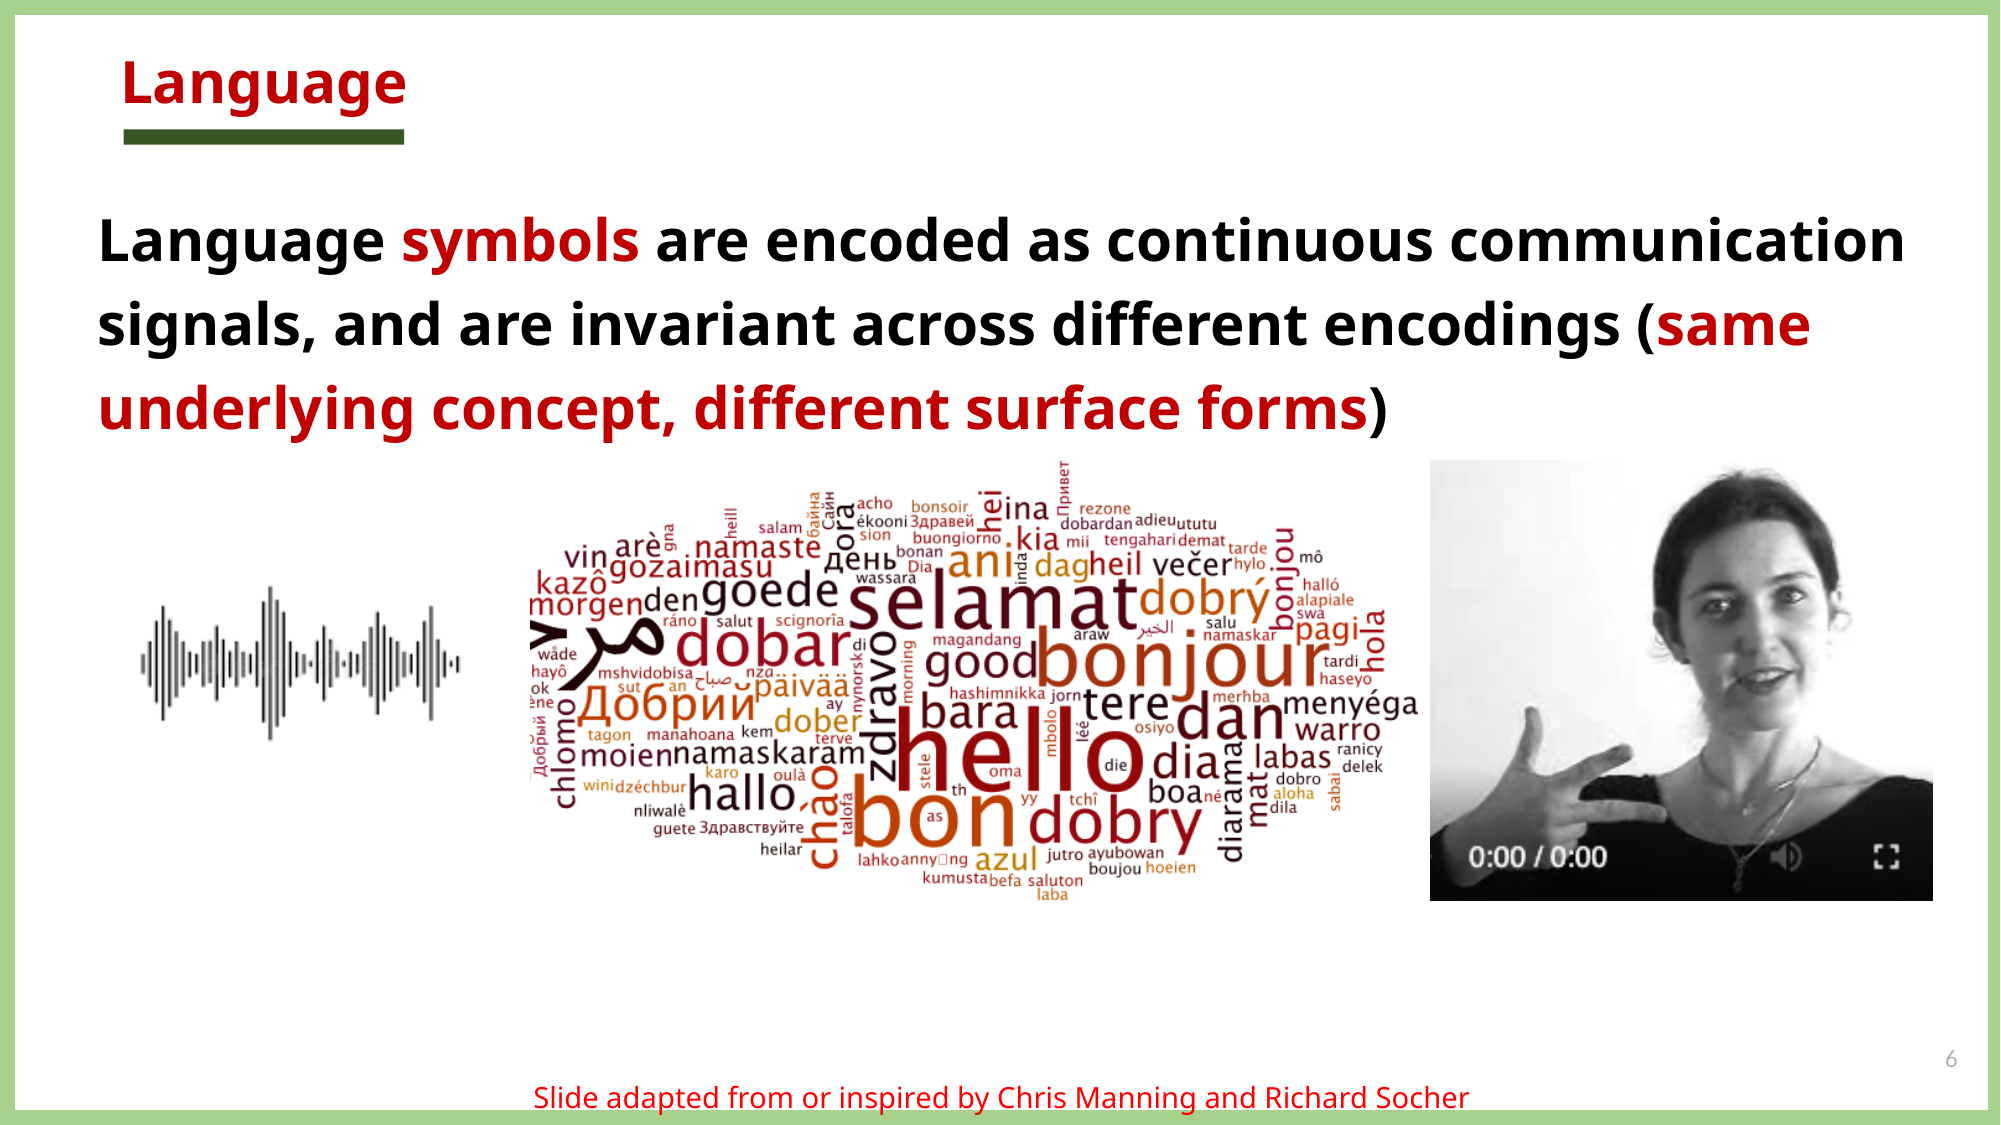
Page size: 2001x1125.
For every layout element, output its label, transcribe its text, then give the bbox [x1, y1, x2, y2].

picture [1430, 460, 1933, 901]
picture [60, 367, 1418, 994]
title Language [105, 45, 492, 169]
text_box [123, 128, 405, 146]
slide_number 6 [1522, 1027, 1973, 1088]
text_box Slide adapted from or inspired by Chris Manning and Richard Socher [230, 1064, 1773, 1125]
text_box Language symbols are encoded as continuous communication signals, and are invariant across different encodings (same underlying concept, different surface forms) [82, 181, 1963, 425]
